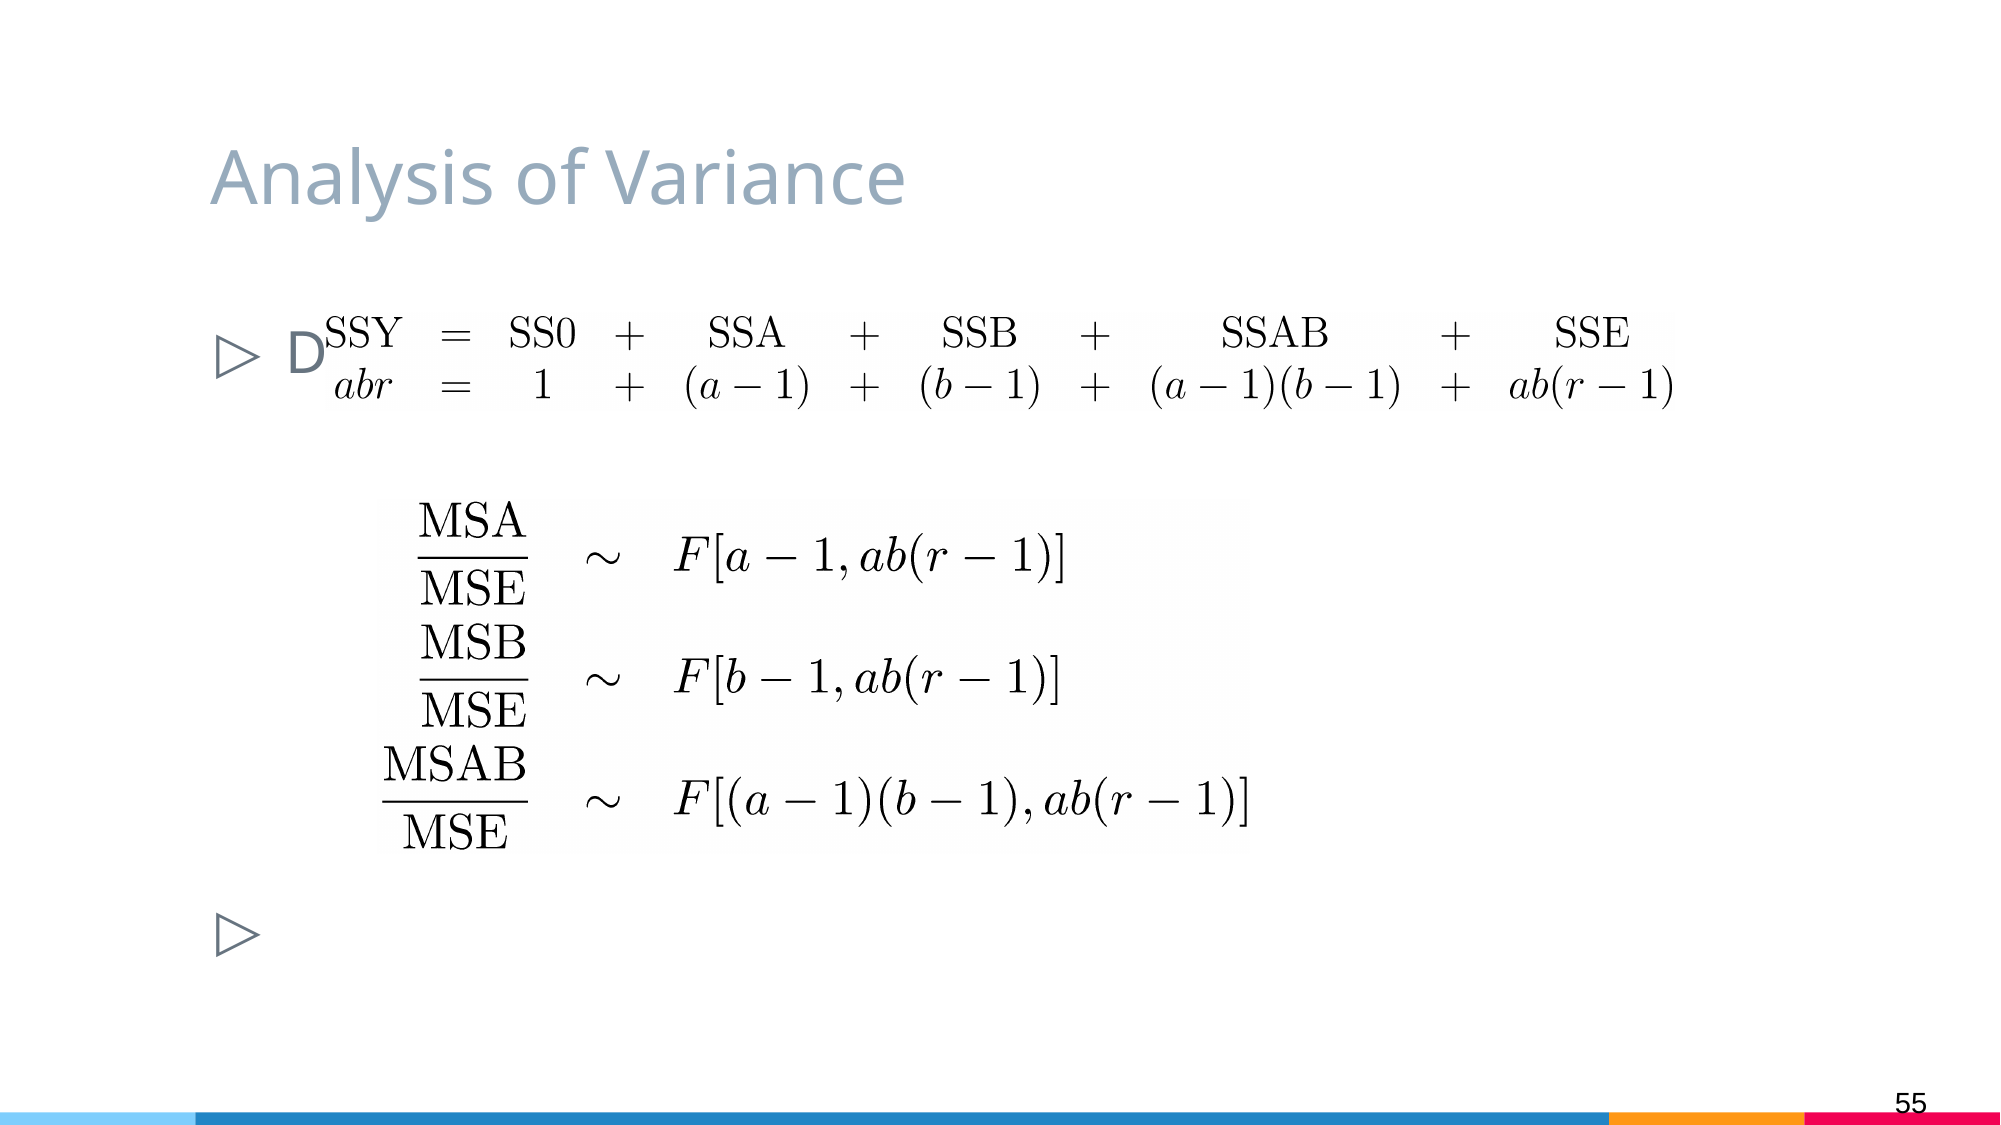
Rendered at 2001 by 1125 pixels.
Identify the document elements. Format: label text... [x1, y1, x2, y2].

picture [377, 499, 1251, 855]
picture [325, 312, 1676, 411]
list Degrees of freedoms: [195, 300, 1802, 1078]
title Analysis of Variance [195, 47, 1802, 236]
